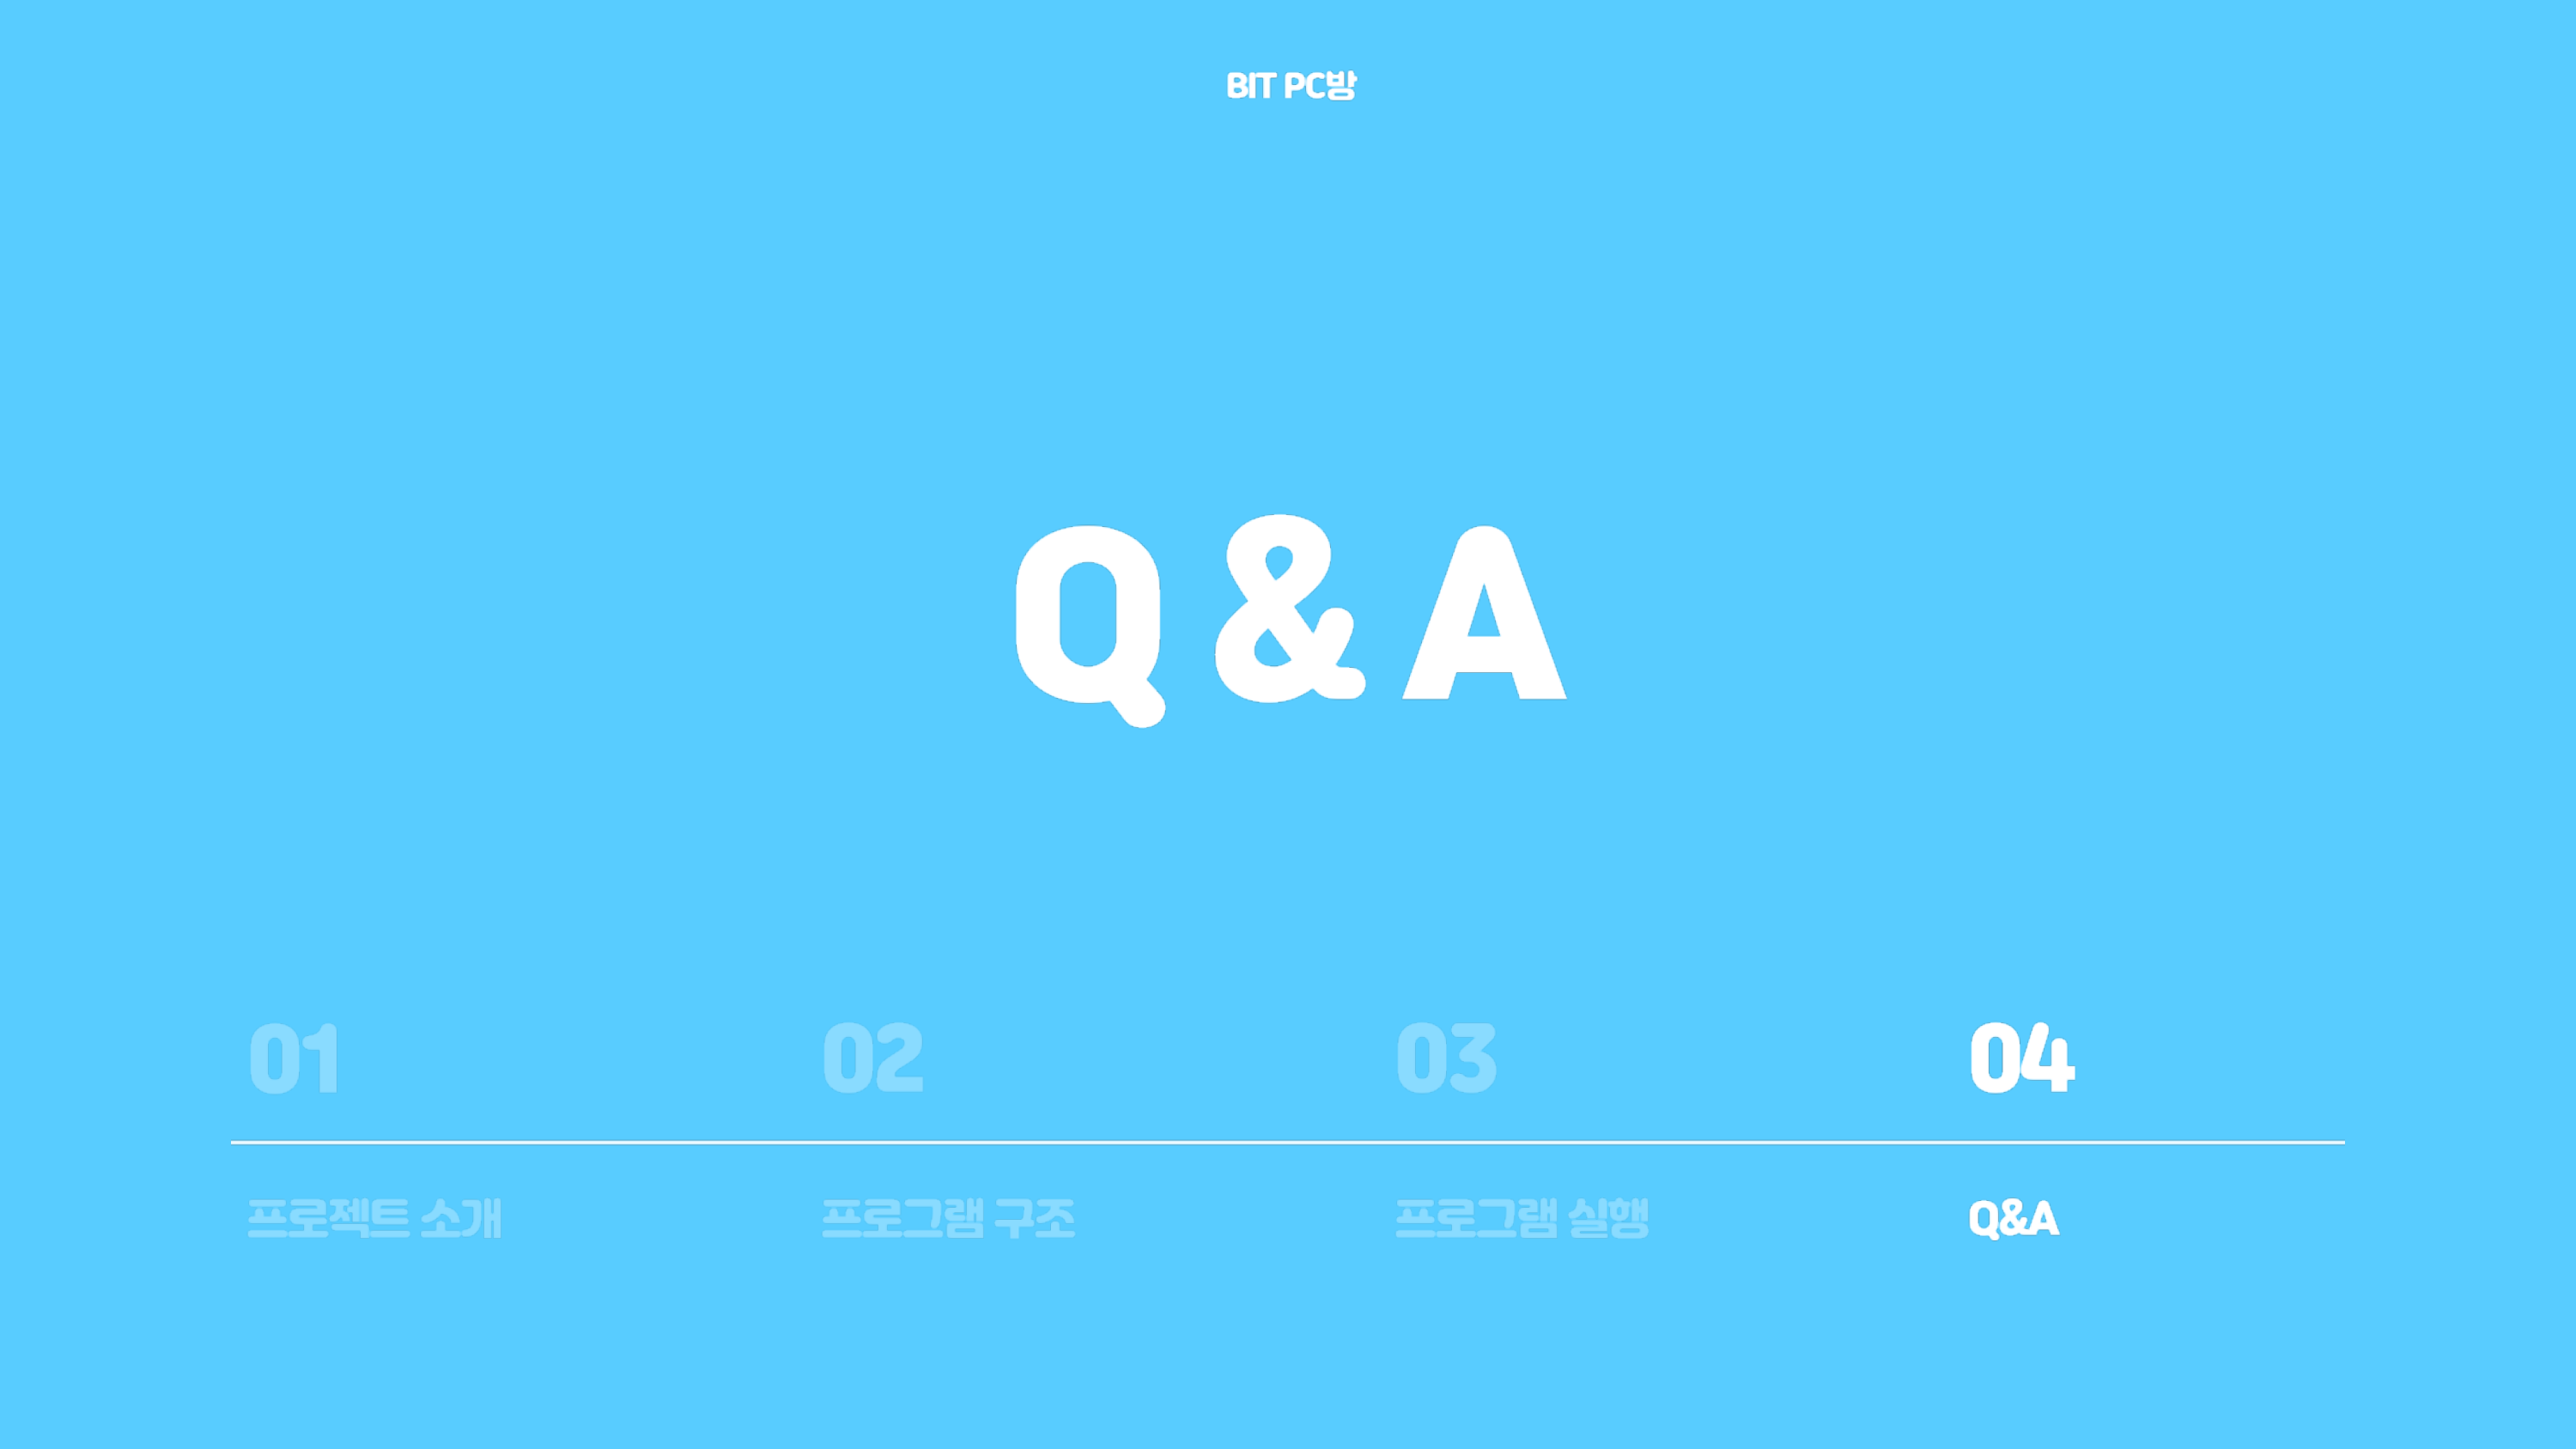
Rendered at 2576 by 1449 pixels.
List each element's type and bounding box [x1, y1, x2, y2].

picture [912, 433, 1665, 826]
picture [813, 1182, 1097, 1261]
picture [1381, 985, 1560, 1136]
picture [240, 1182, 524, 1261]
picture [807, 985, 987, 1136]
picture [1387, 1182, 1671, 1261]
picture [1954, 985, 2136, 1136]
picture [1960, 1182, 2080, 1262]
picture [234, 986, 408, 1143]
picture [927, 58, 1373, 117]
text_box [408, 1136, 2345, 1149]
